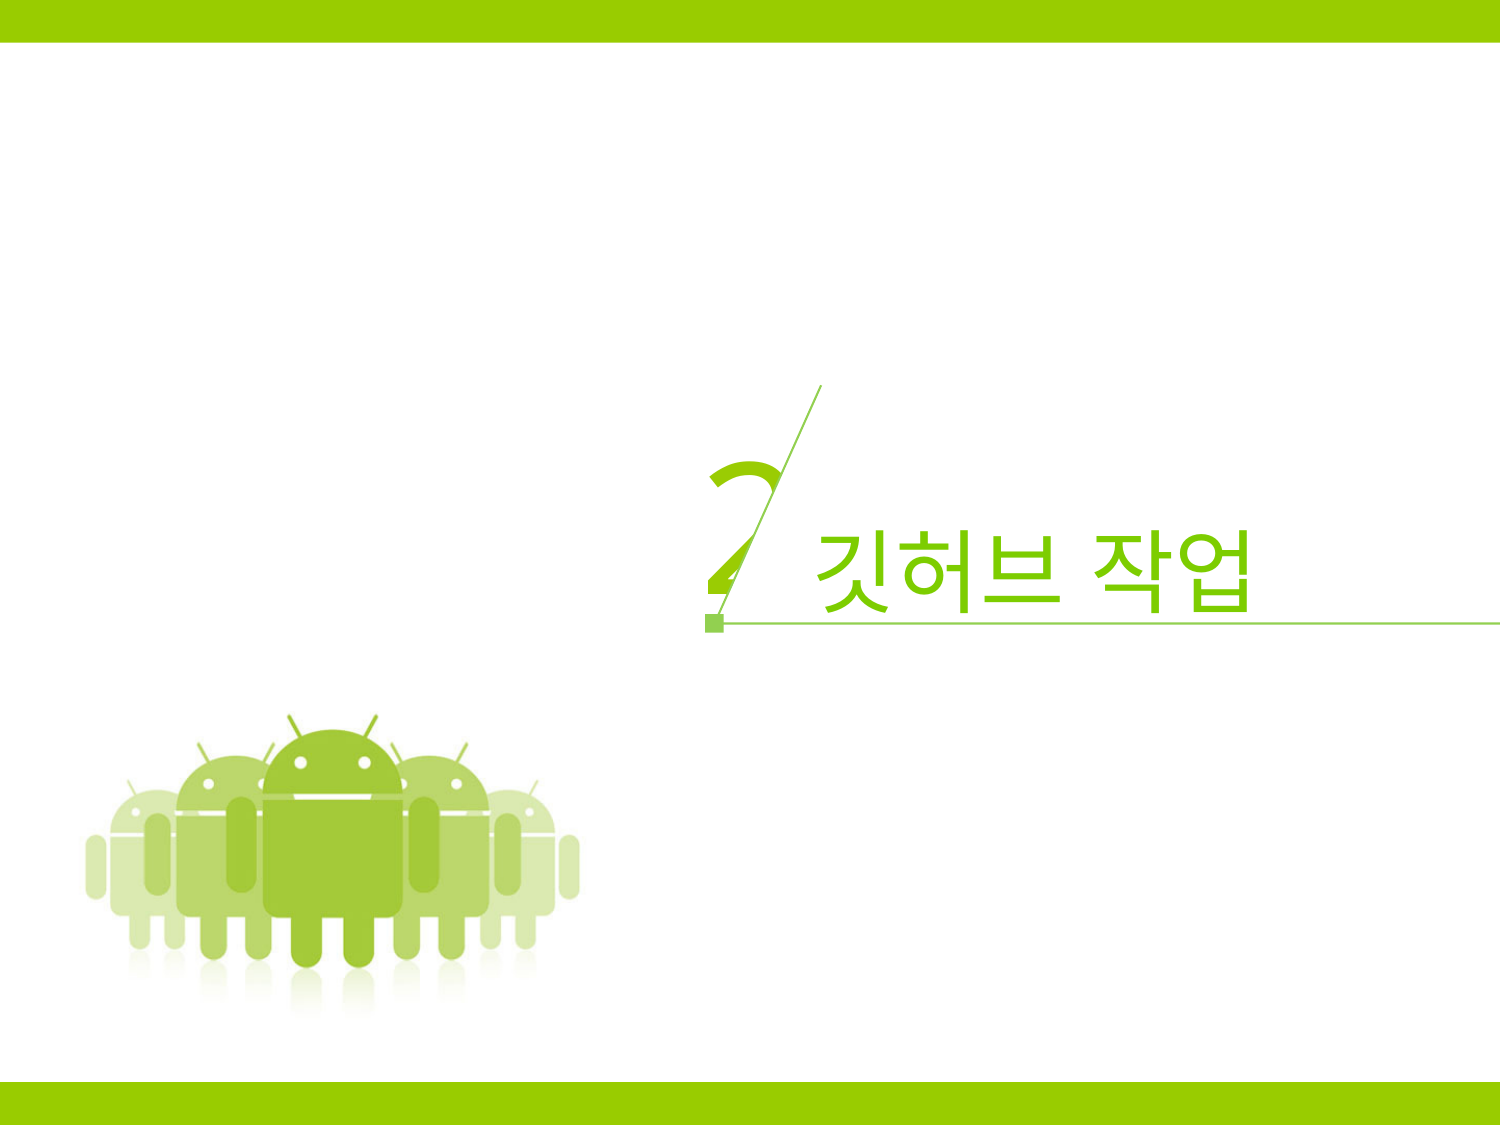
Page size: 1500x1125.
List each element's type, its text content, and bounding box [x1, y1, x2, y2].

text_box 깃허브 작업 [796, 507, 1301, 633]
text_box [1301, 553, 1500, 626]
text_box 2 [685, 403, 820, 639]
text_box [717, 384, 1168, 626]
picture [29, 653, 633, 1057]
text_box [703, 612, 726, 635]
